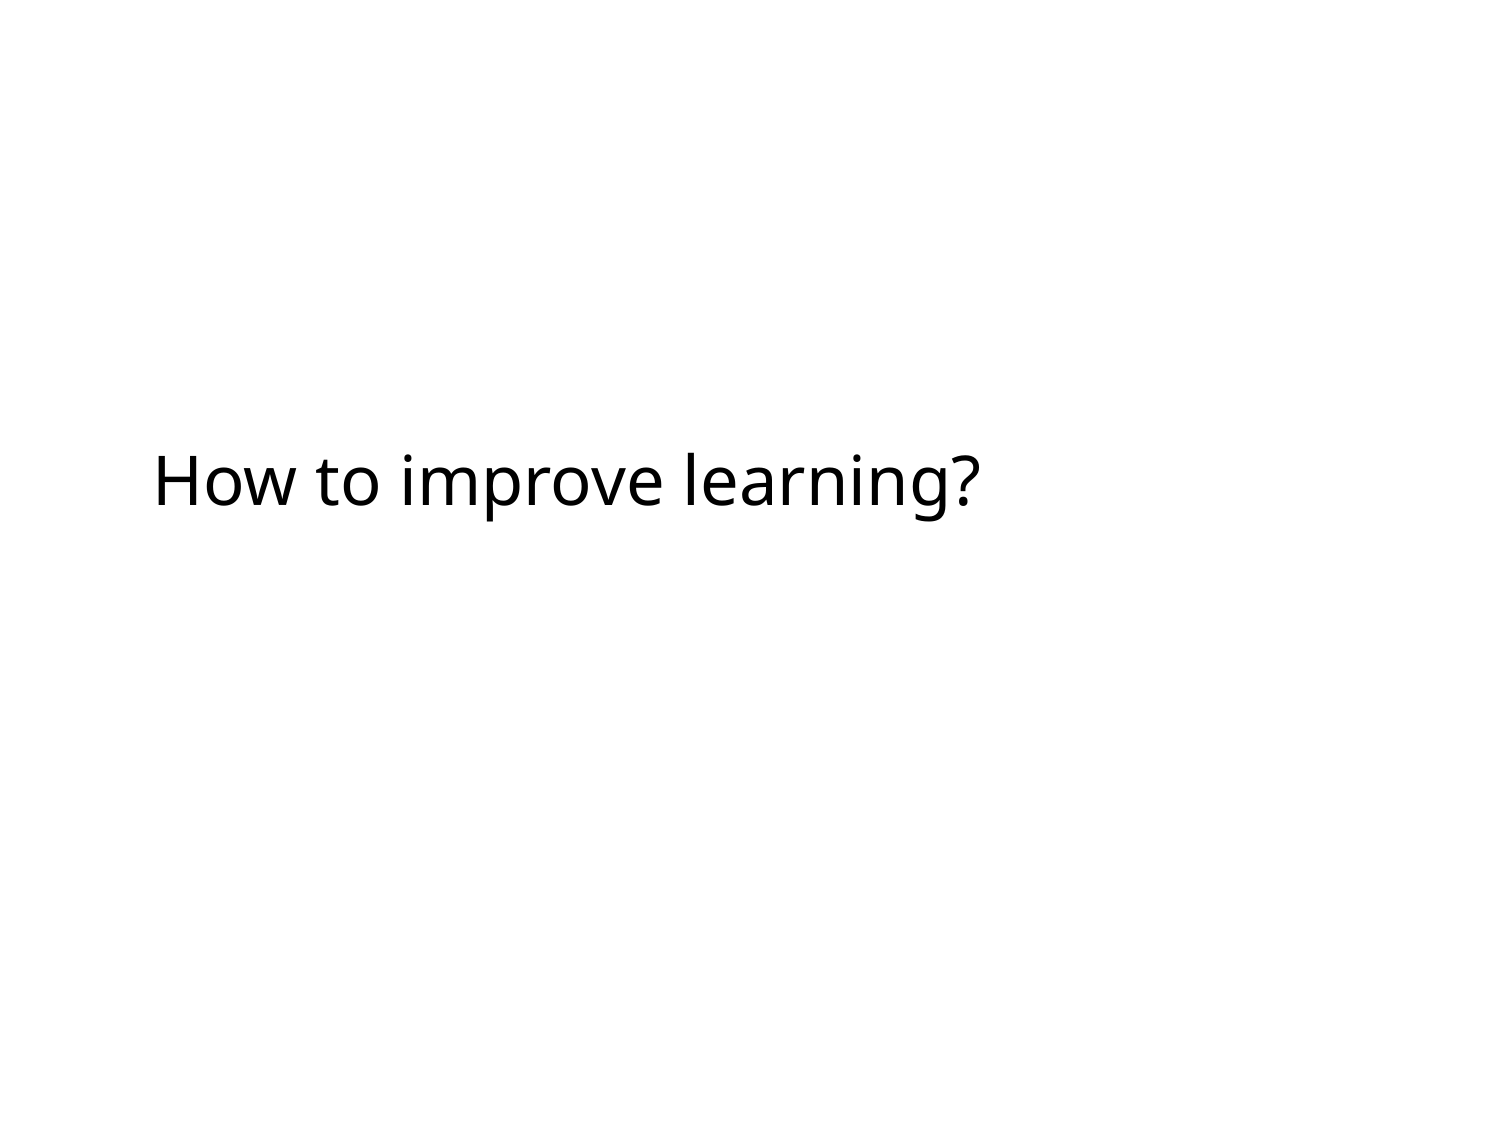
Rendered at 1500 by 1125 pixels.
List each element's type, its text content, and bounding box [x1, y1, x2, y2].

text_box How to improve learning? [137, 374, 1432, 592]
